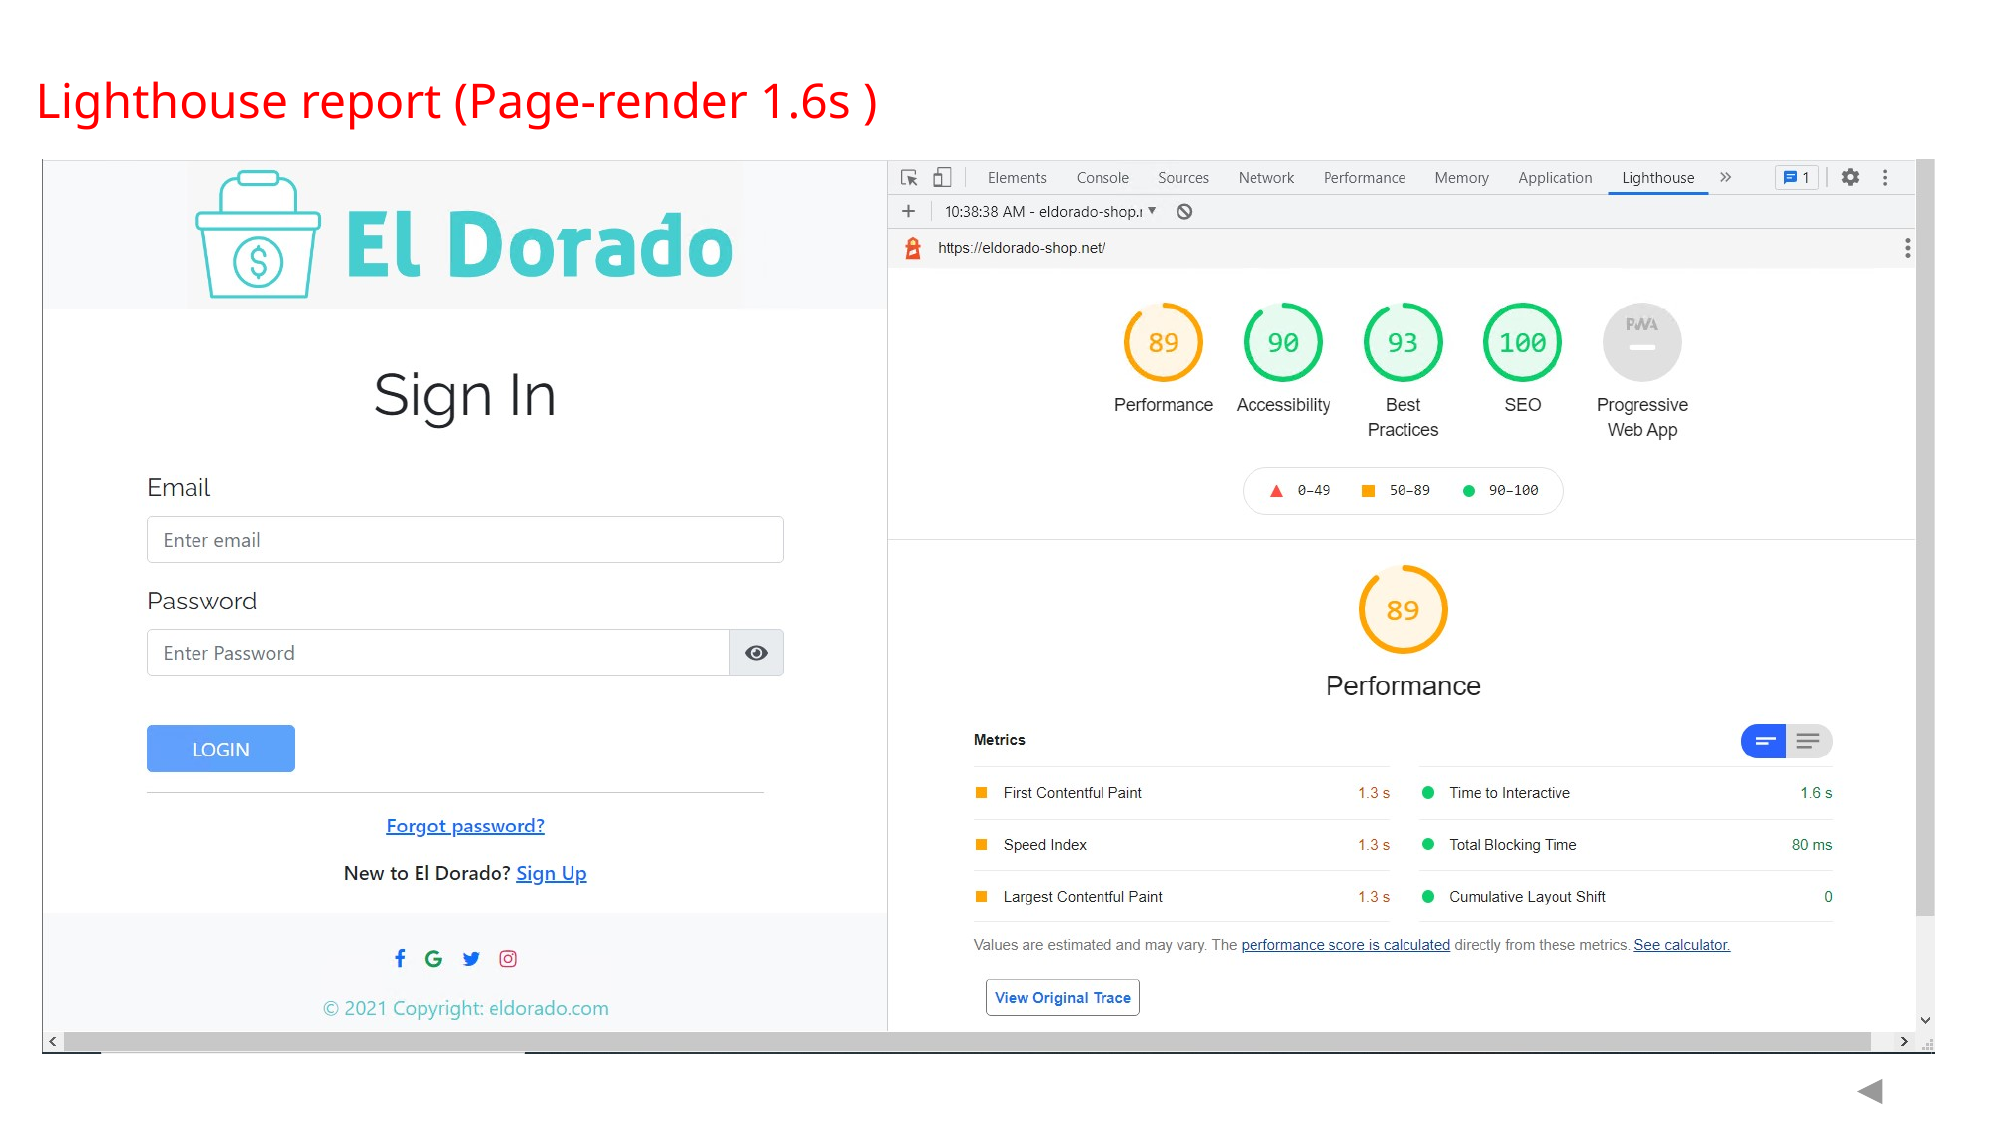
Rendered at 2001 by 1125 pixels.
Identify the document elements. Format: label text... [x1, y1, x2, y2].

picture [41, 158, 1935, 1054]
text_box [1845, 1073, 1894, 1110]
text_box Lighthouse report (Page-render 1.6s ) [15, 50, 1848, 148]
